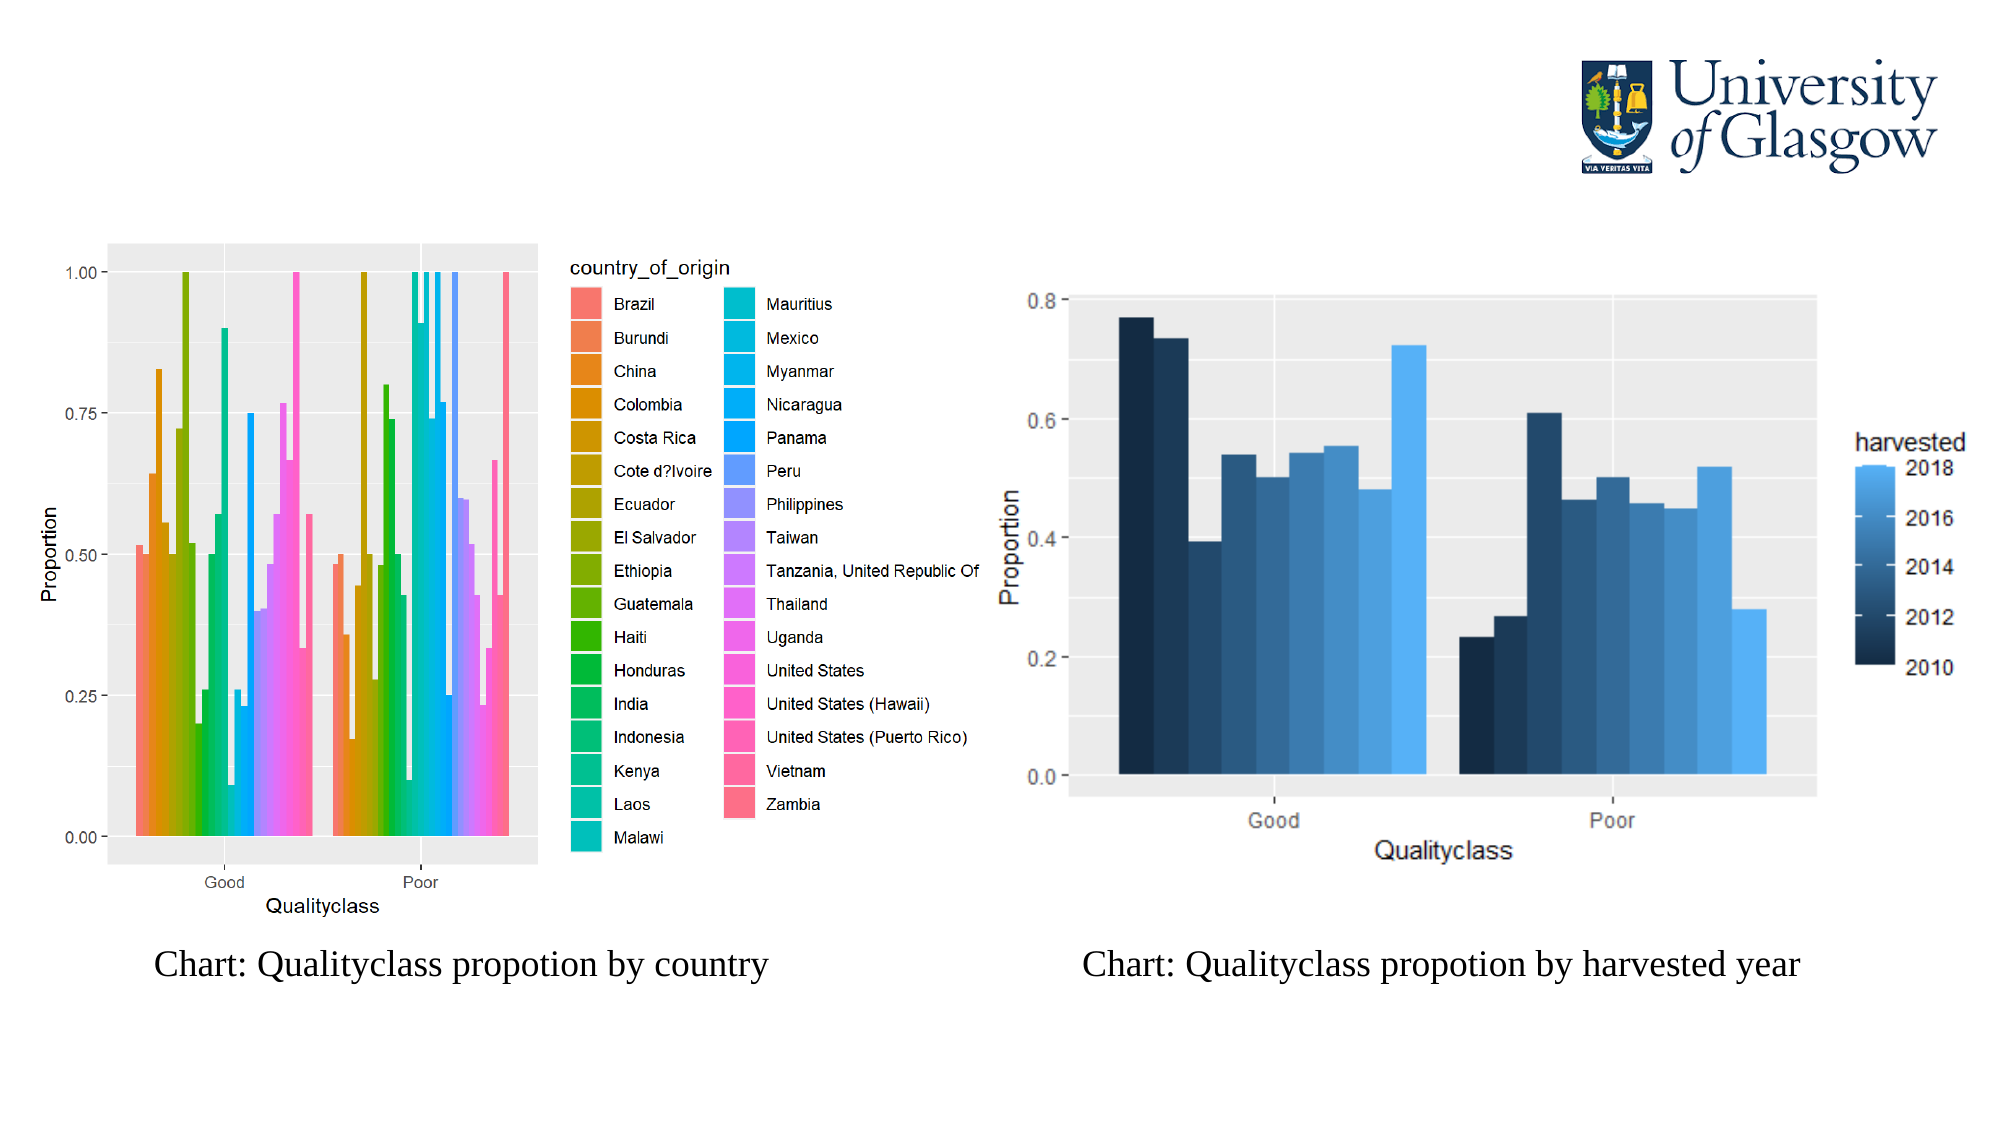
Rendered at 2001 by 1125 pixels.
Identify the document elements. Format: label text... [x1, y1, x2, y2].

text_box Chart: Qualityclass propotion by country [138, 931, 799, 991]
text_box Chart: Qualityclass propotion by harvested year [1067, 931, 1825, 991]
picture [1580, 59, 1938, 174]
picture [29, 233, 1991, 927]
